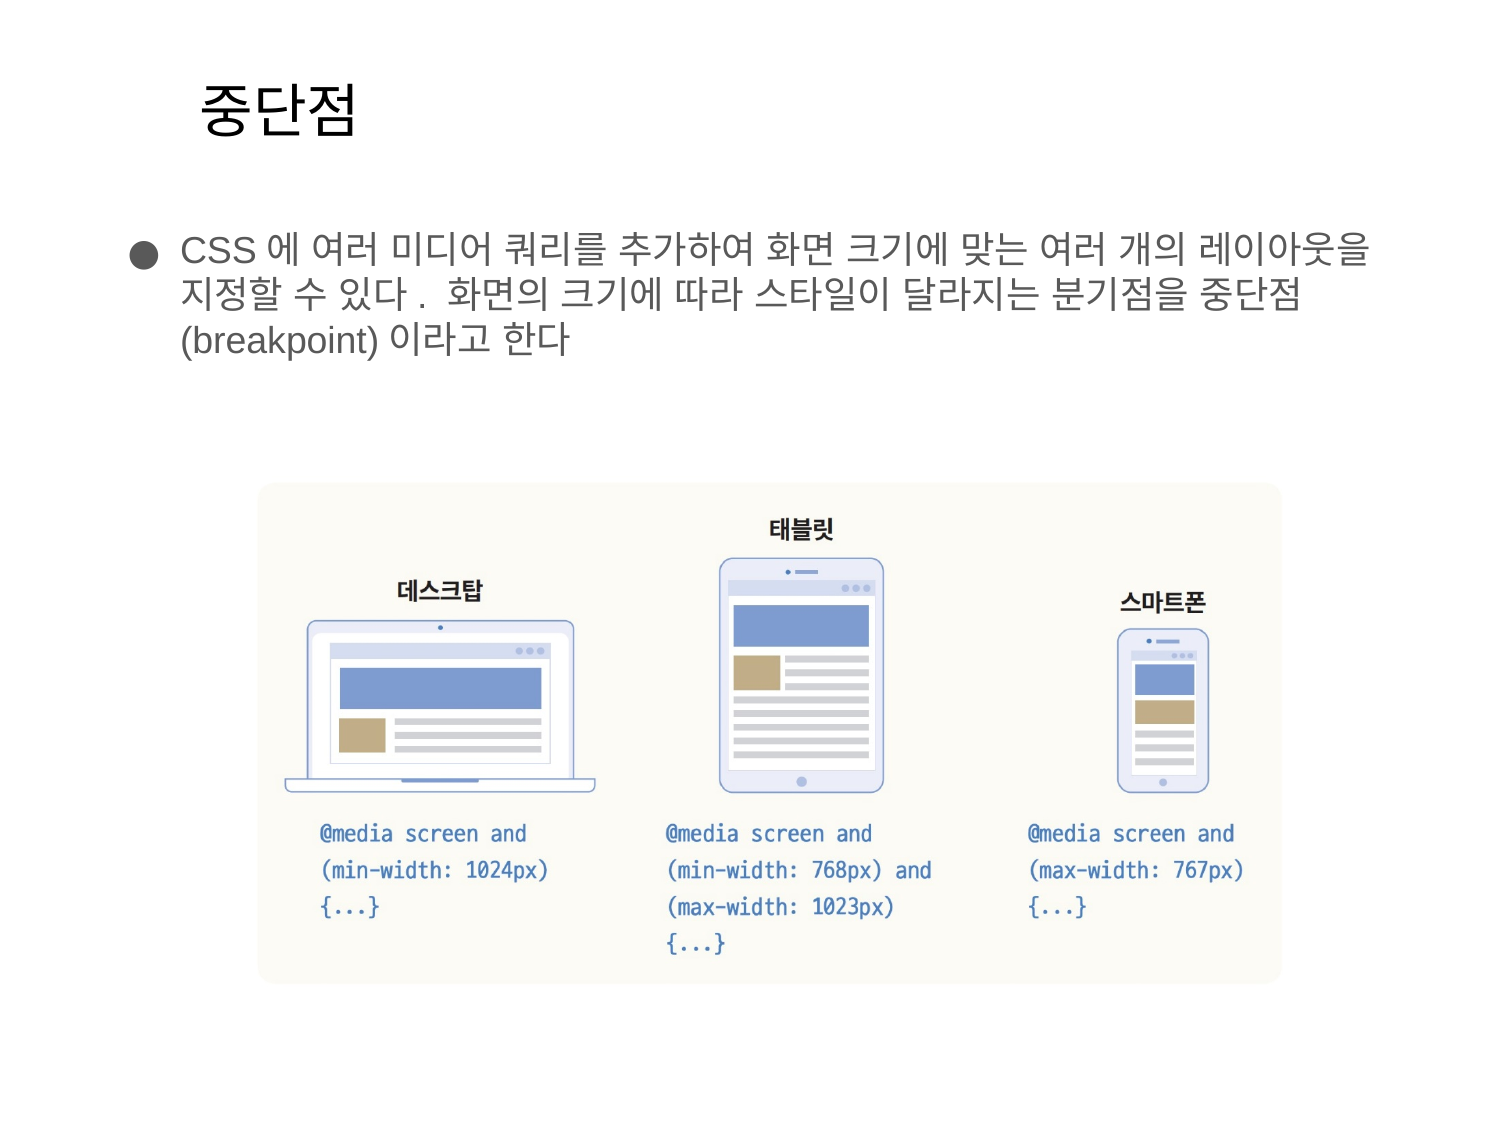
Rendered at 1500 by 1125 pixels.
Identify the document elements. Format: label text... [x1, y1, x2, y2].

list CSS에 여러 미디어 쿼리를 추가하여 화면 크기에 맞는 여러 개의 레이아웃을 지정할 수 있다. 화면의 크기에 따라 스타일이 달라지는 분기점을 중단점(breakpoint)이라고 한다 [112, 218, 1460, 900]
picture [238, 462, 1300, 1001]
title 중단점 [184, 62, 1463, 157]
